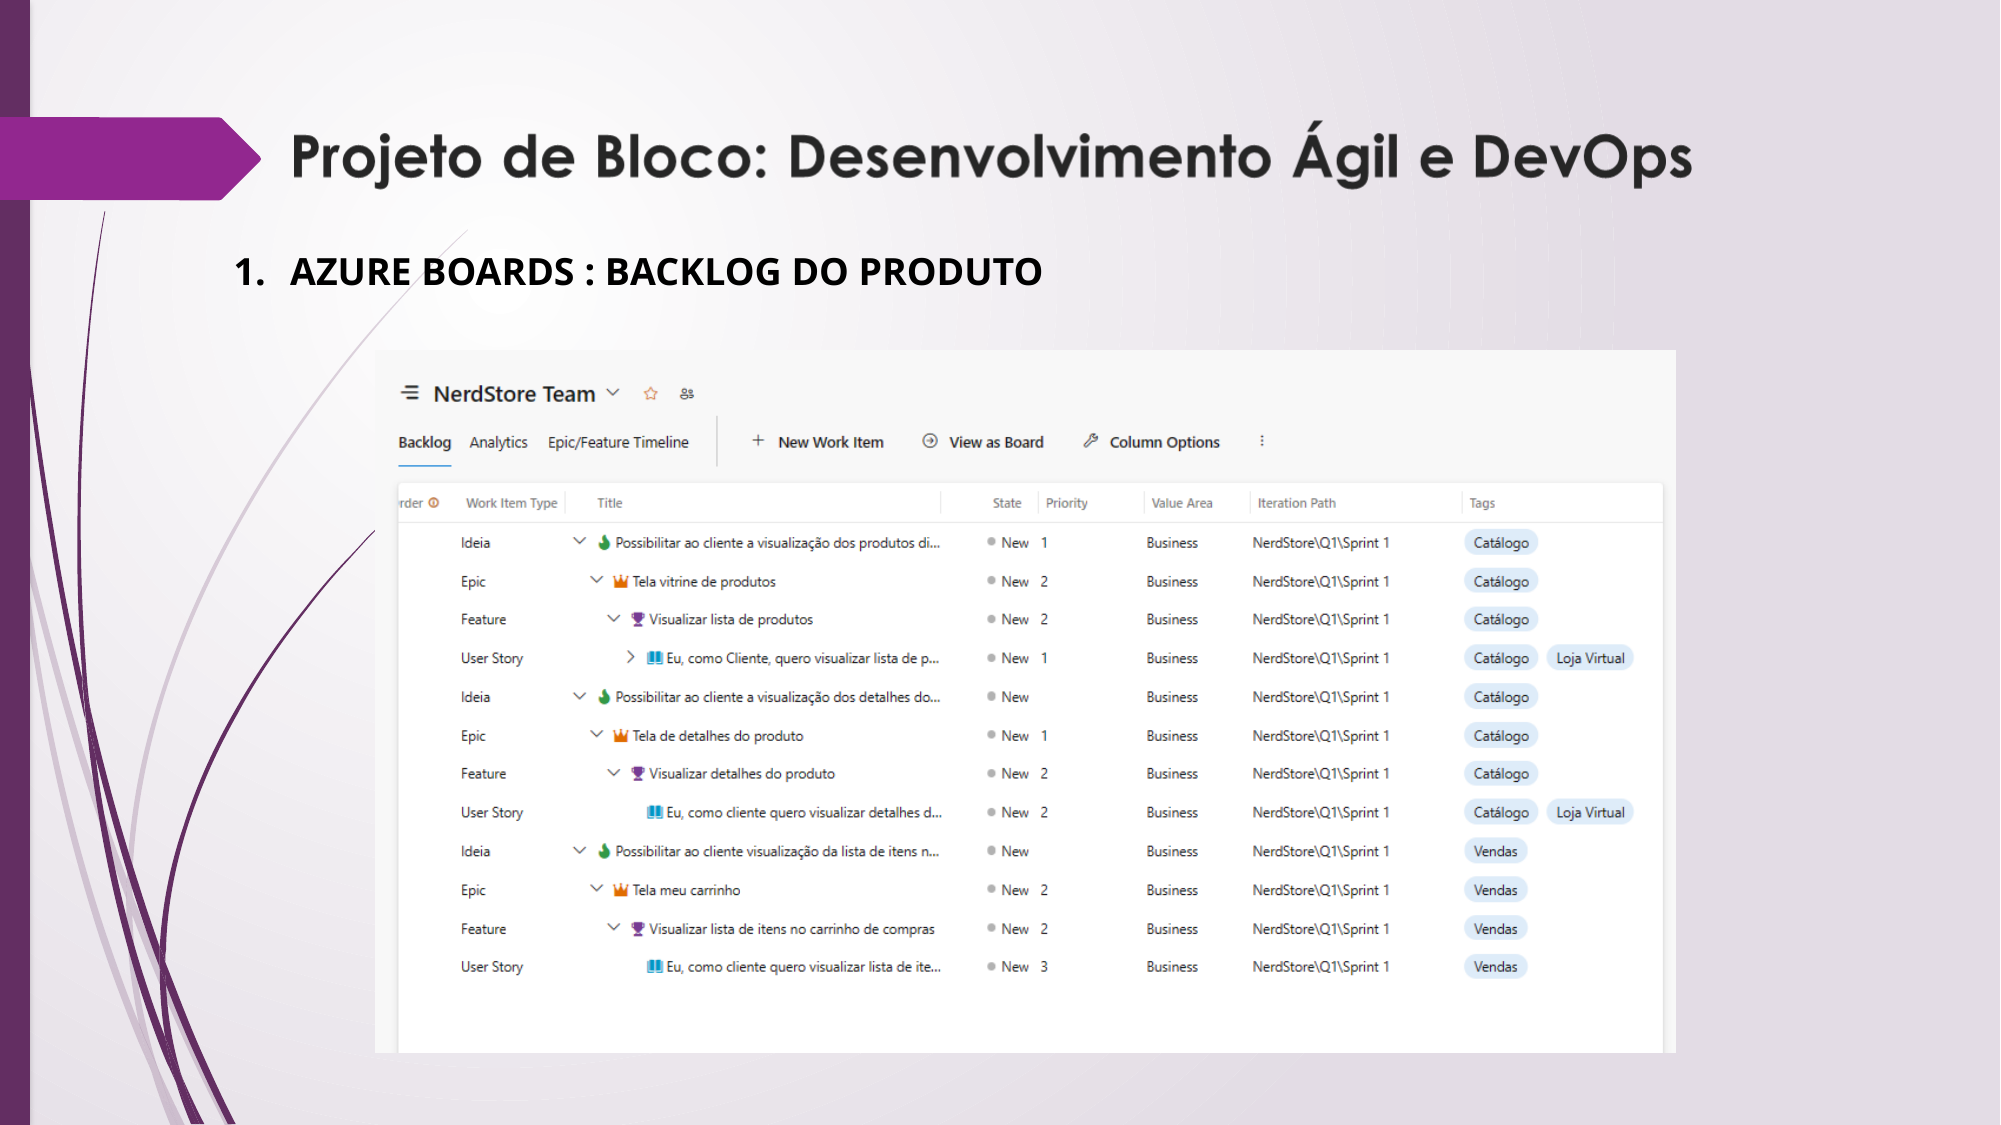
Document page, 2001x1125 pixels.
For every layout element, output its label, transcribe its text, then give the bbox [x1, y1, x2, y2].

text_box AZURE BOARDS : BACKLOG DO PRODUTO [218, 240, 1196, 301]
picture [375, 350, 1676, 1053]
picture [254, 100, 1730, 226]
